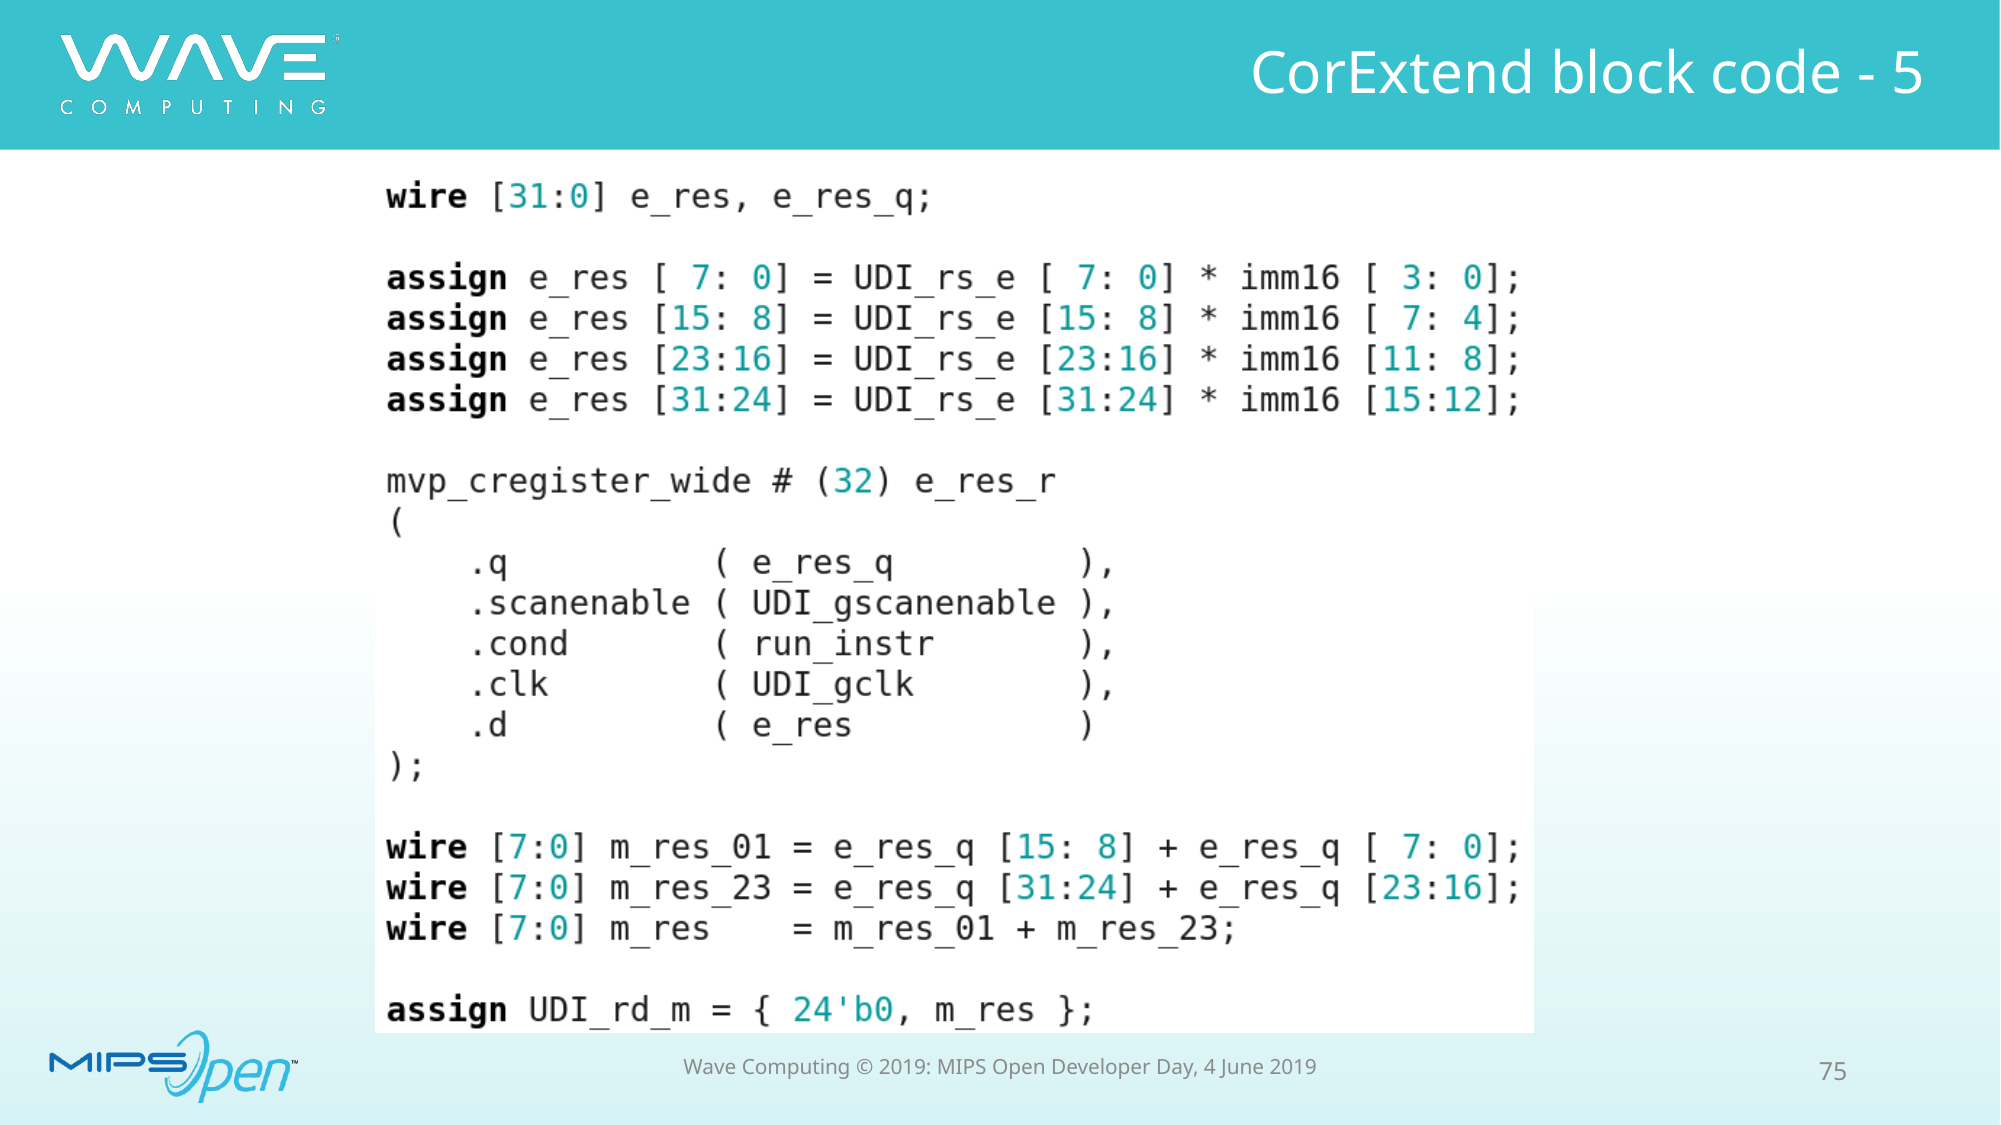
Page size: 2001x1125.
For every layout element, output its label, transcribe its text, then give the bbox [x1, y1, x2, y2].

picture [374, 179, 1534, 1033]
text_box 75 [1412, 1042, 1863, 1103]
picture [60, 34, 342, 115]
picture [49, 1030, 298, 1103]
text_box CorExtend block code - 5 [489, 0, 1940, 150]
